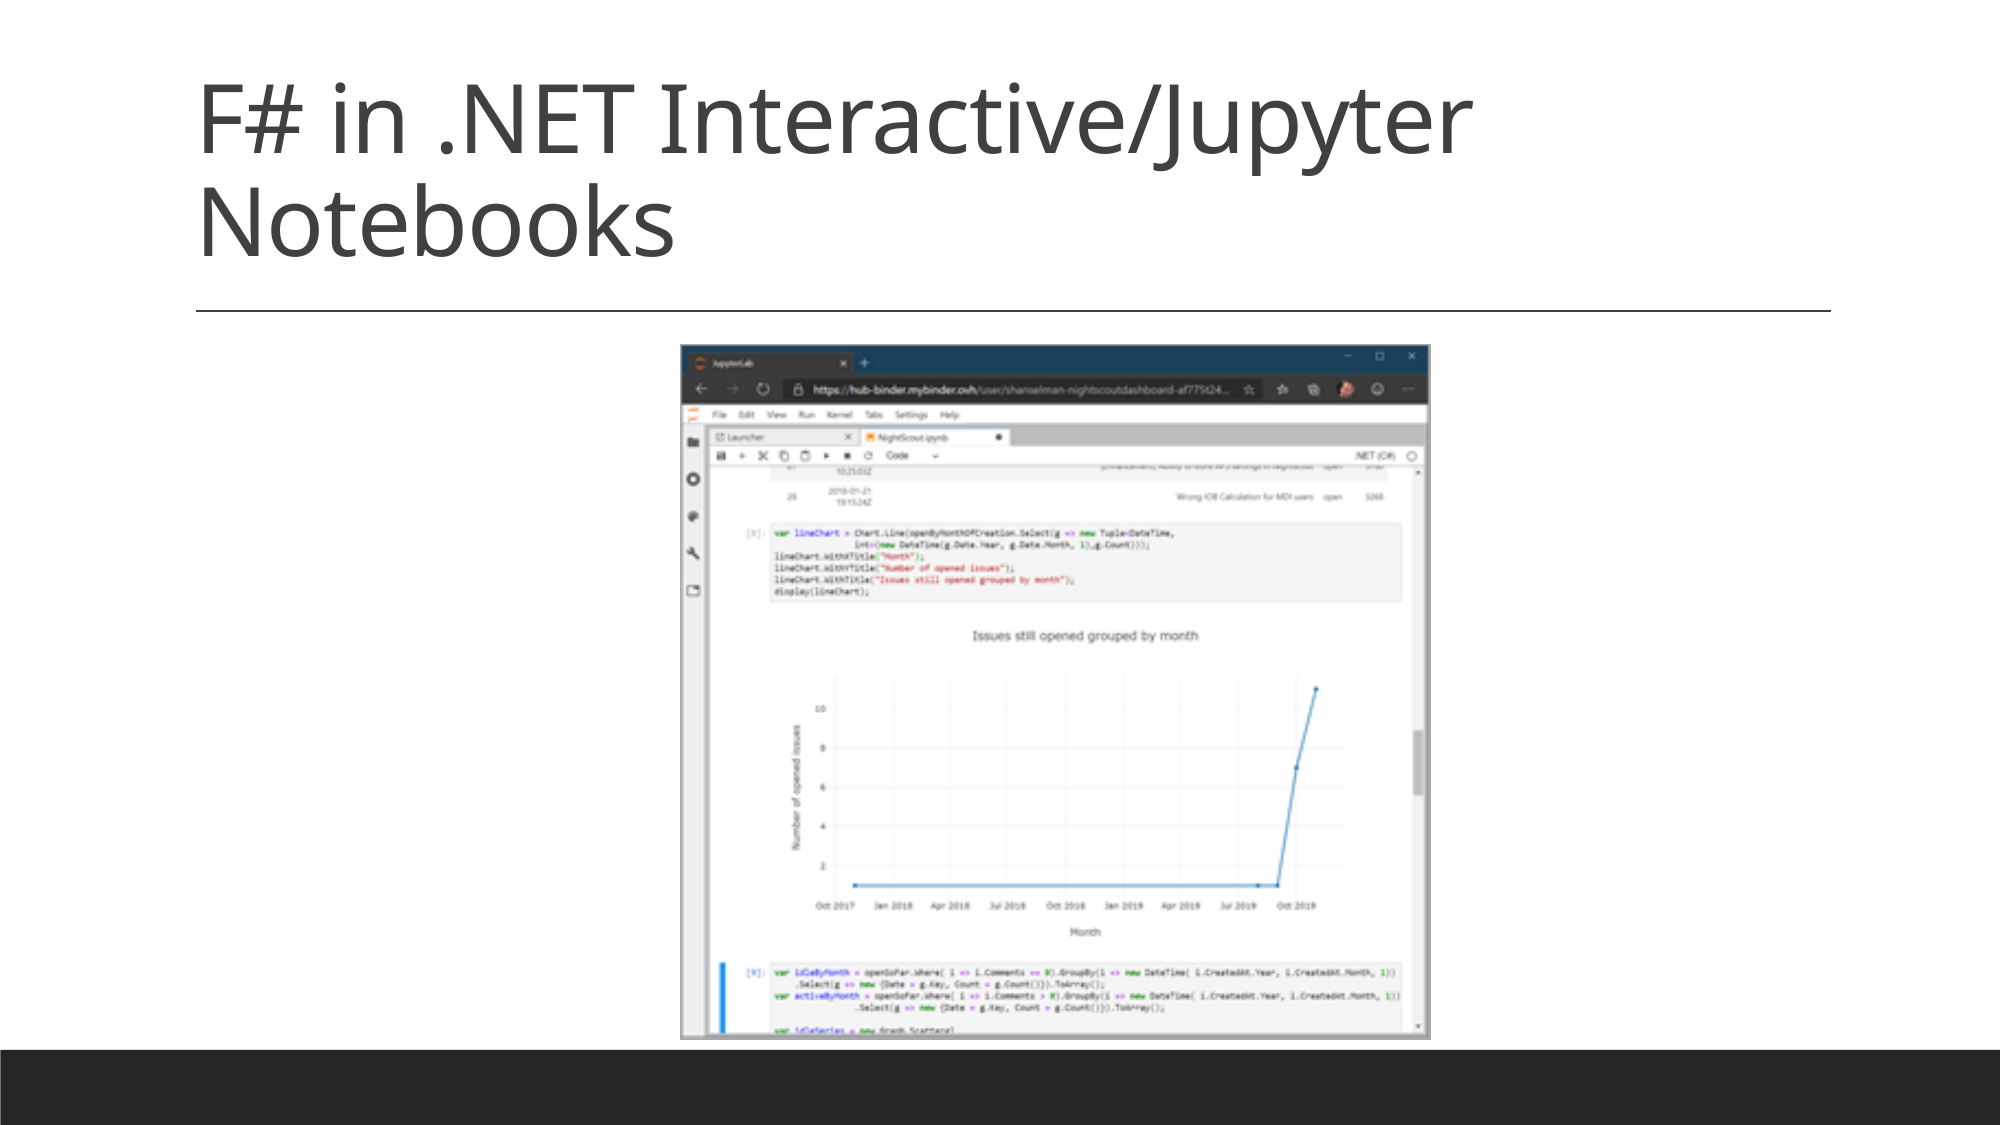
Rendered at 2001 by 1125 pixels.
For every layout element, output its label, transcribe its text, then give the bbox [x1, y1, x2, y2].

picture [680, 344, 1432, 1041]
title F# in .NET Interactive/Jupyter Notebooks [180, 47, 1830, 285]
